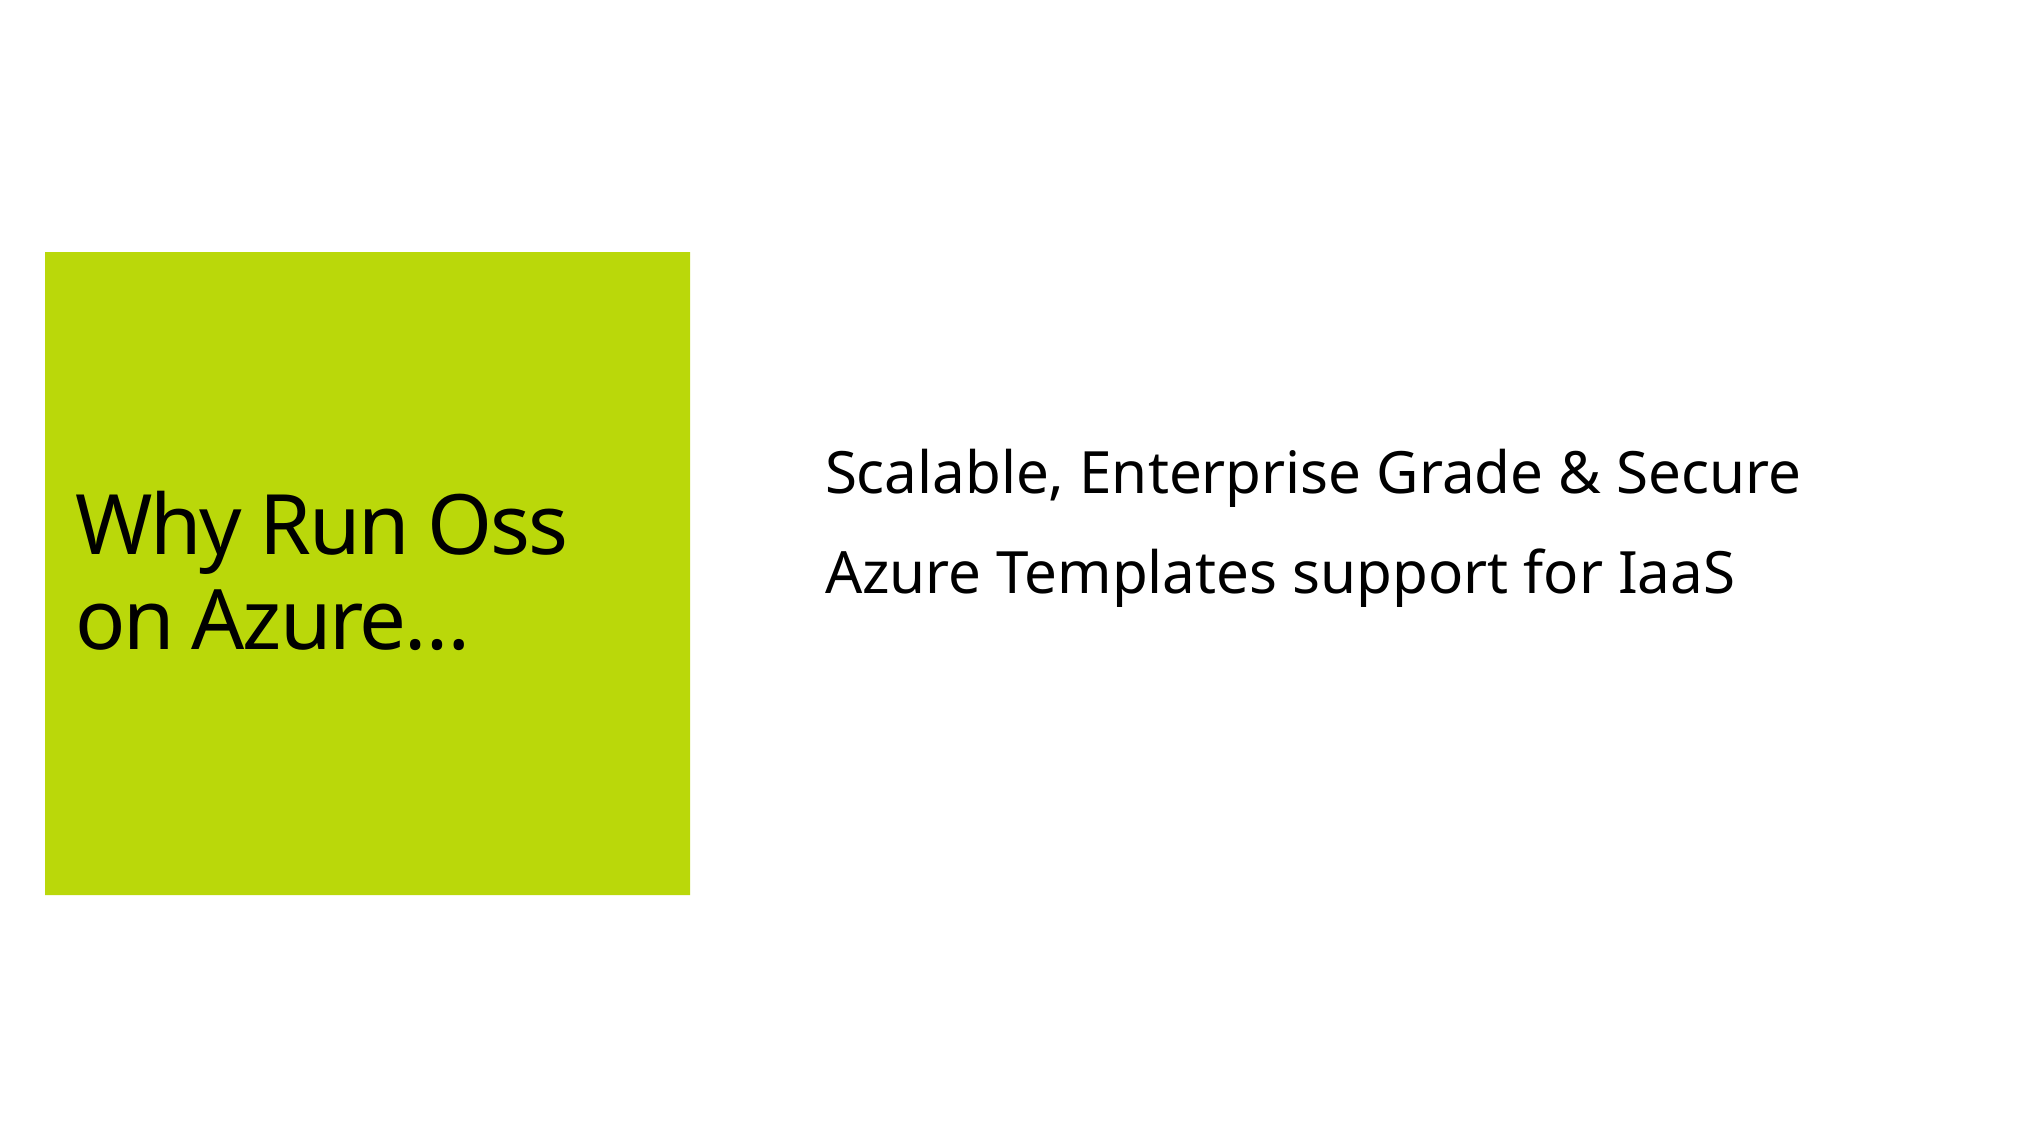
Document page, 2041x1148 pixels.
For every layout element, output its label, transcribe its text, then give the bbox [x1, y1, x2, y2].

title Why Run Oss on Azure… [45, 252, 691, 896]
list Scalable, Enterprise Grade & Secure Azure Templates support for IaaS [795, 498, 1996, 649]
